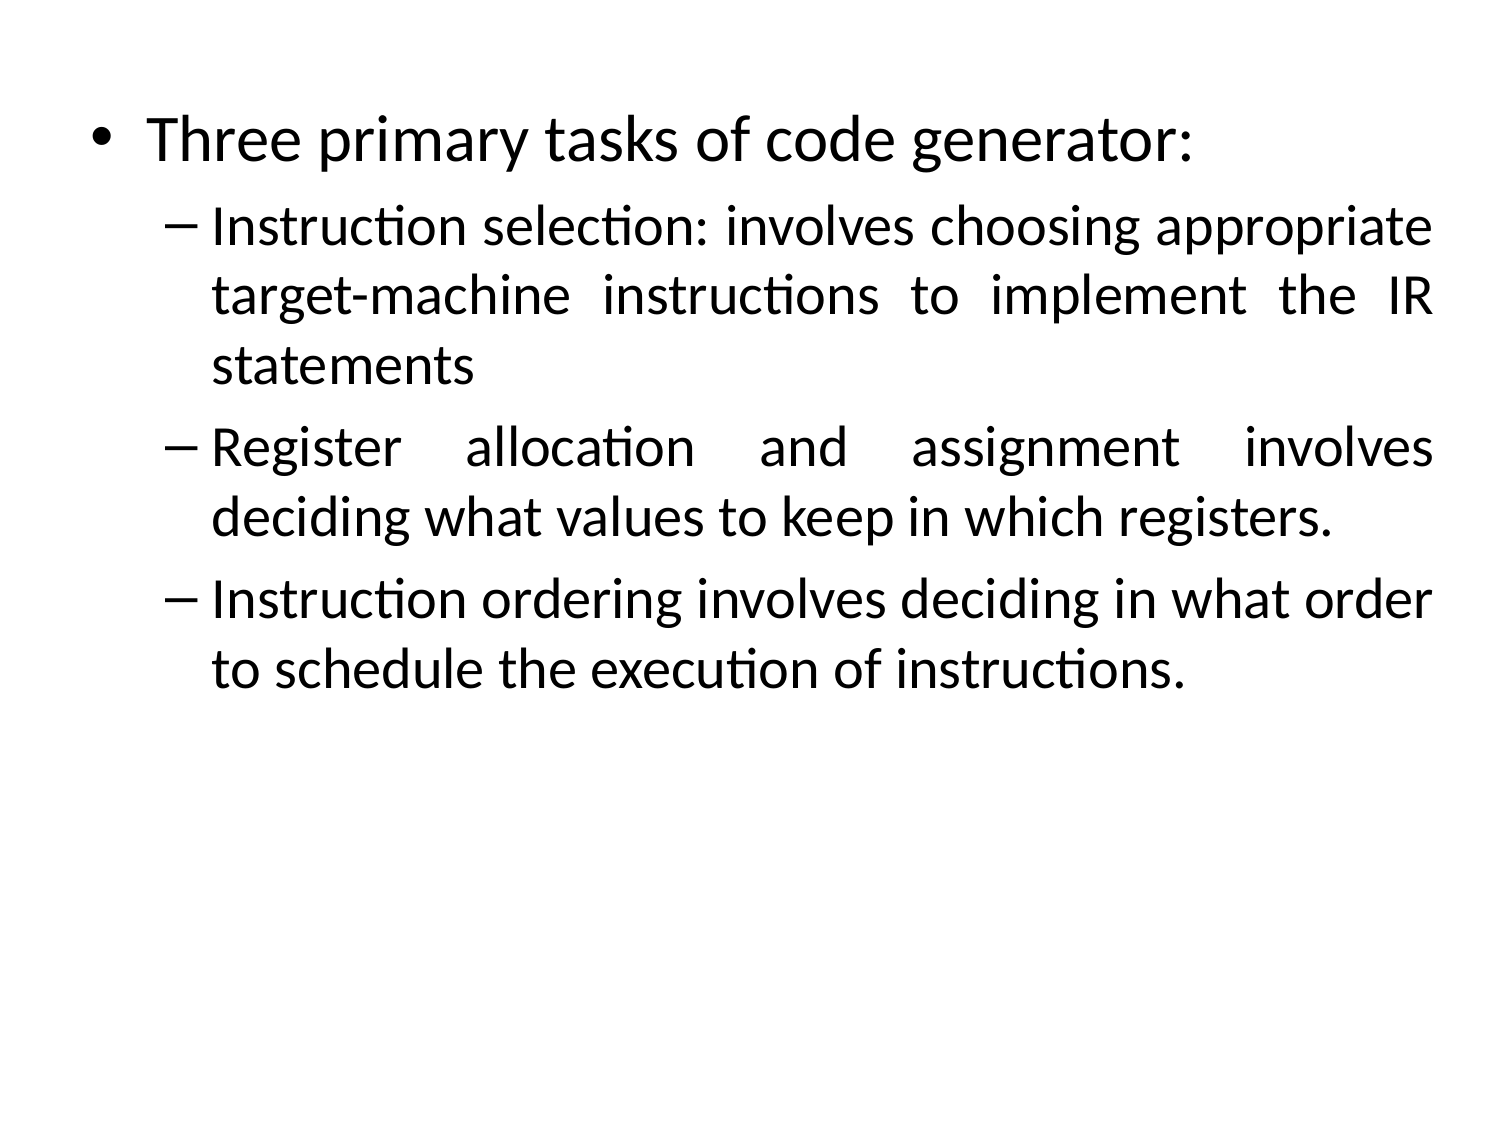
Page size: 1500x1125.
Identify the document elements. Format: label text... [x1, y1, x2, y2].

list Three primary tasks of code generator: Instruction selection: involves choosing appropriate target-machine instructions to implement the IR statements Register allocation and assignment involves deciding what values to keep in which registers. Instruction ordering involves deciding in what order to schedule the execution of instructions. [75, 87, 1450, 1005]
